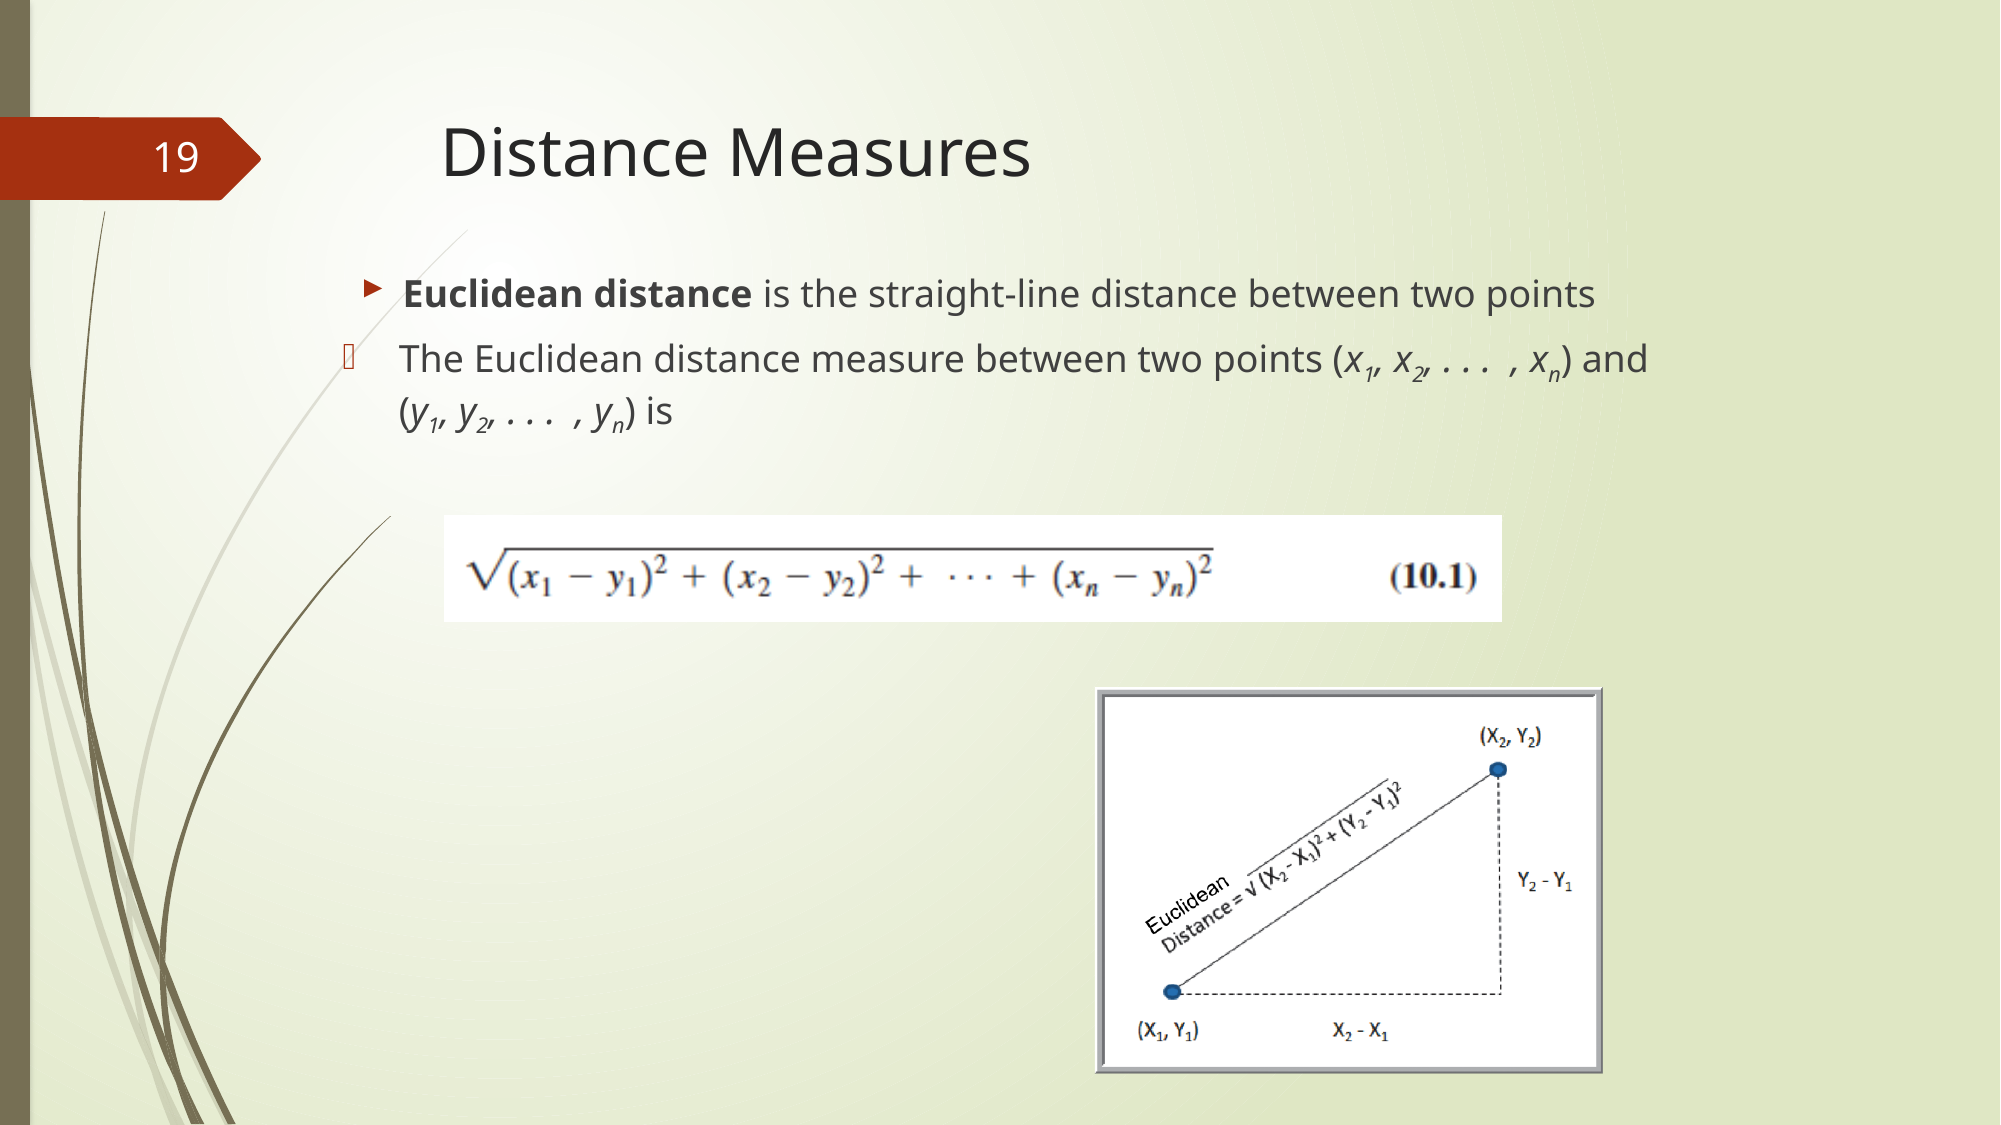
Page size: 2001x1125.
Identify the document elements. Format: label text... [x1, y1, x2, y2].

picture [1094, 685, 1603, 1074]
list Euclidean distance is the straight-line distance between two points The Euclidean distance measure between two points (x1, x2, . . . , xn) and (y1, y2, . . . , yn) is [327, 262, 1678, 1005]
picture [444, 514, 1502, 622]
slide_number 19 [87, 129, 216, 190]
title Distance Measures [425, 102, 1888, 313]
